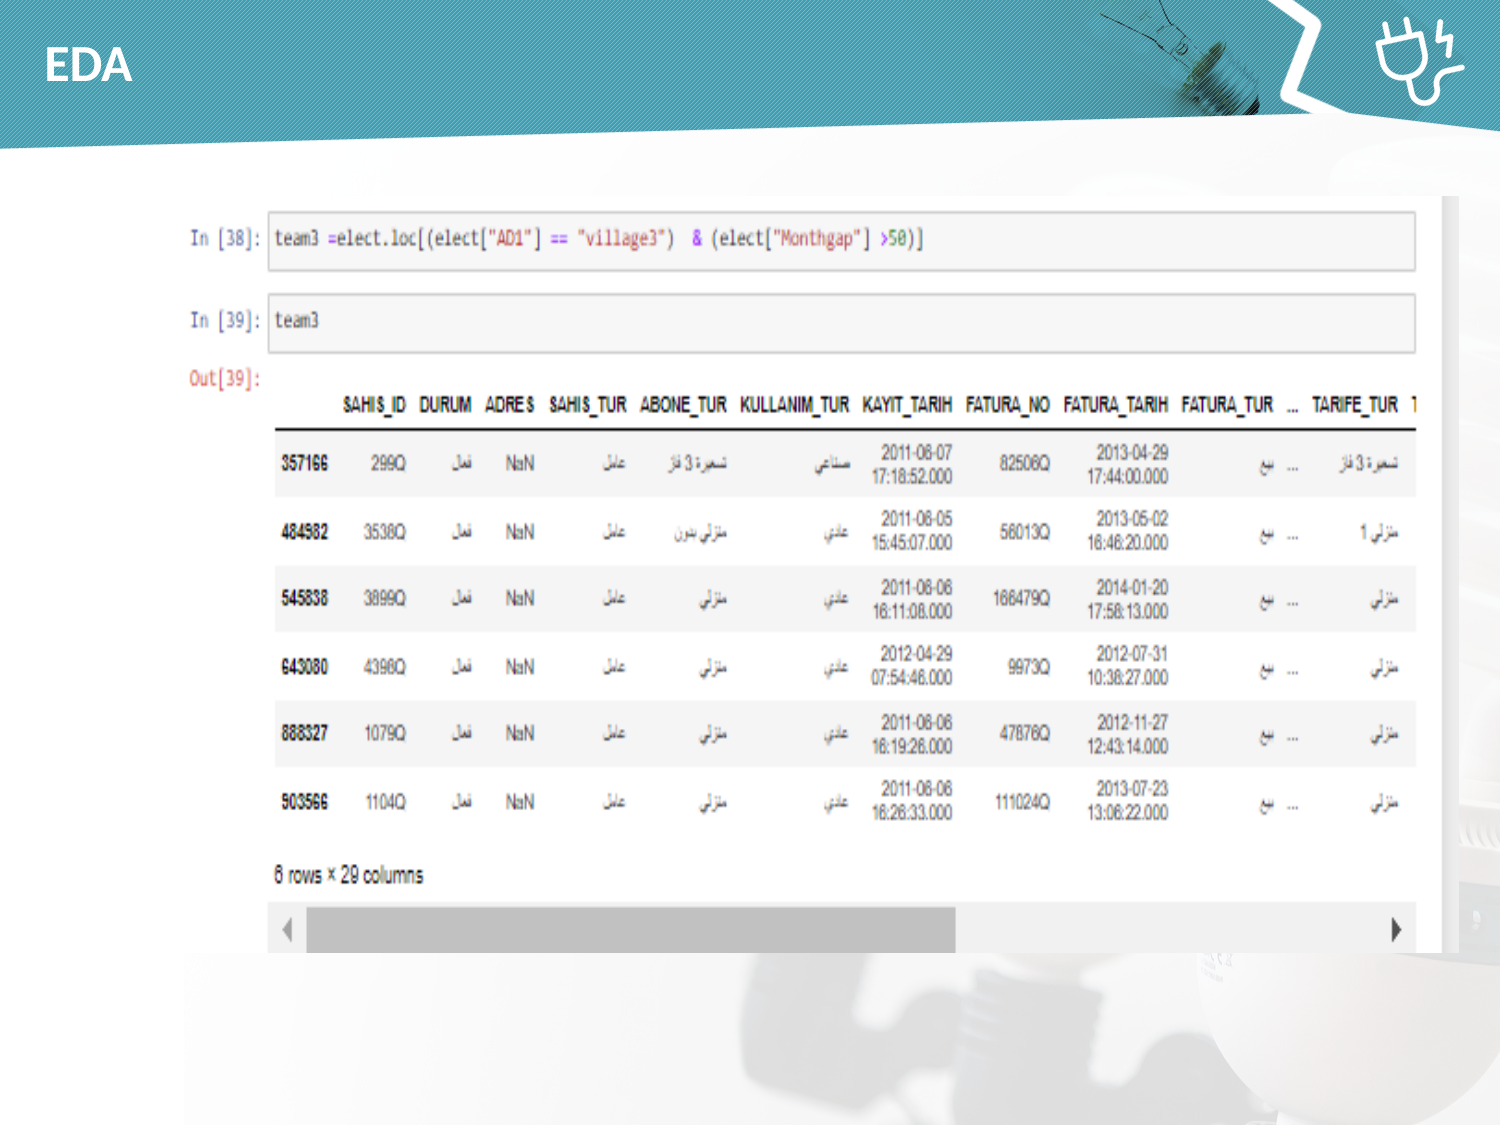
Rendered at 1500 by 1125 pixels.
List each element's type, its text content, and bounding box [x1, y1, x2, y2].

title EDA [29, 0, 1287, 127]
picture [0, 0, 1500, 1125]
